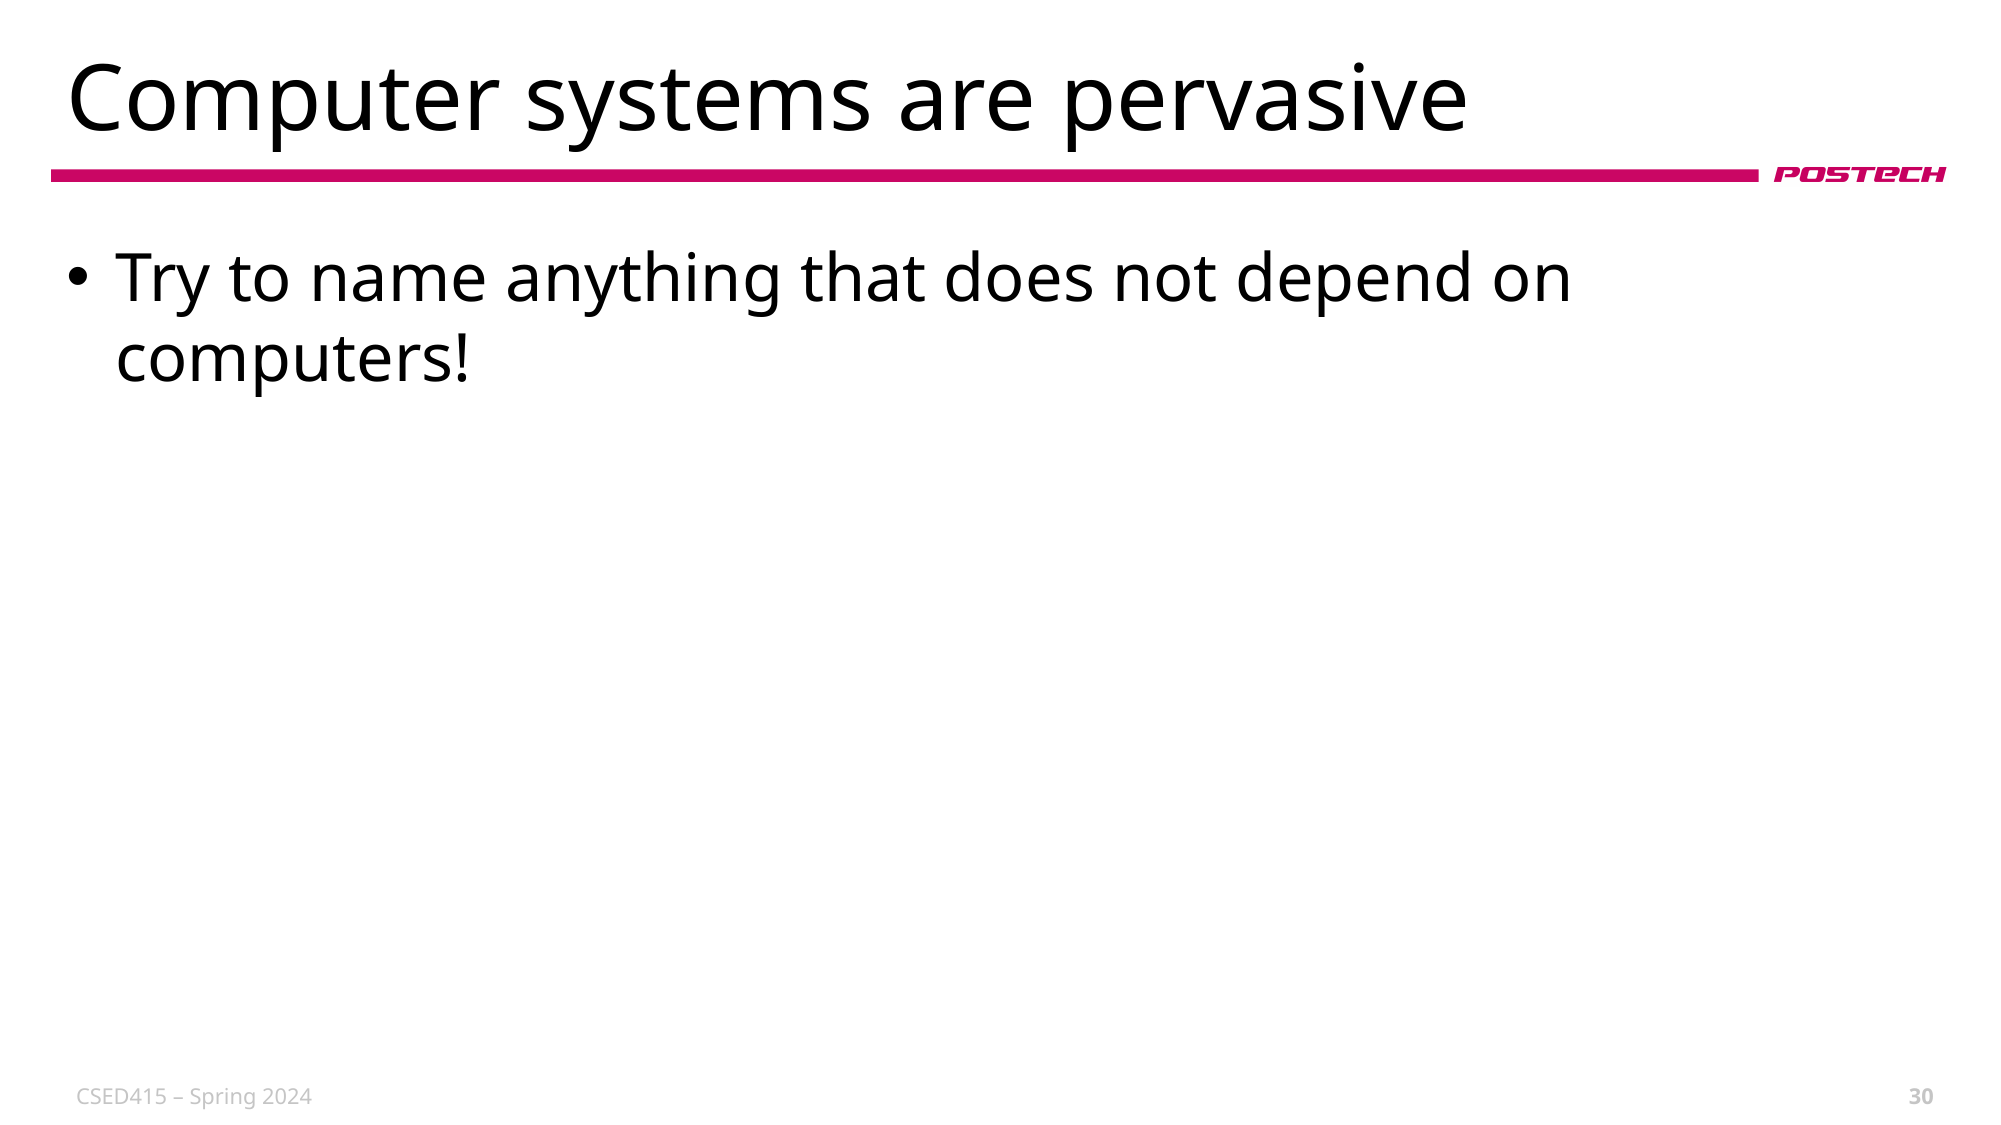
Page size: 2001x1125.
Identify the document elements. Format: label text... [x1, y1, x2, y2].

footer CSED415 – Spring 2024 [51, 1078, 338, 1118]
title Computer systems are pervasive [51, 34, 1949, 168]
slide_number 30 [1498, 1078, 1949, 1118]
list Try to name anything that does not depend on computers! [51, 227, 1949, 1065]
picture [1771, 168, 1949, 187]
